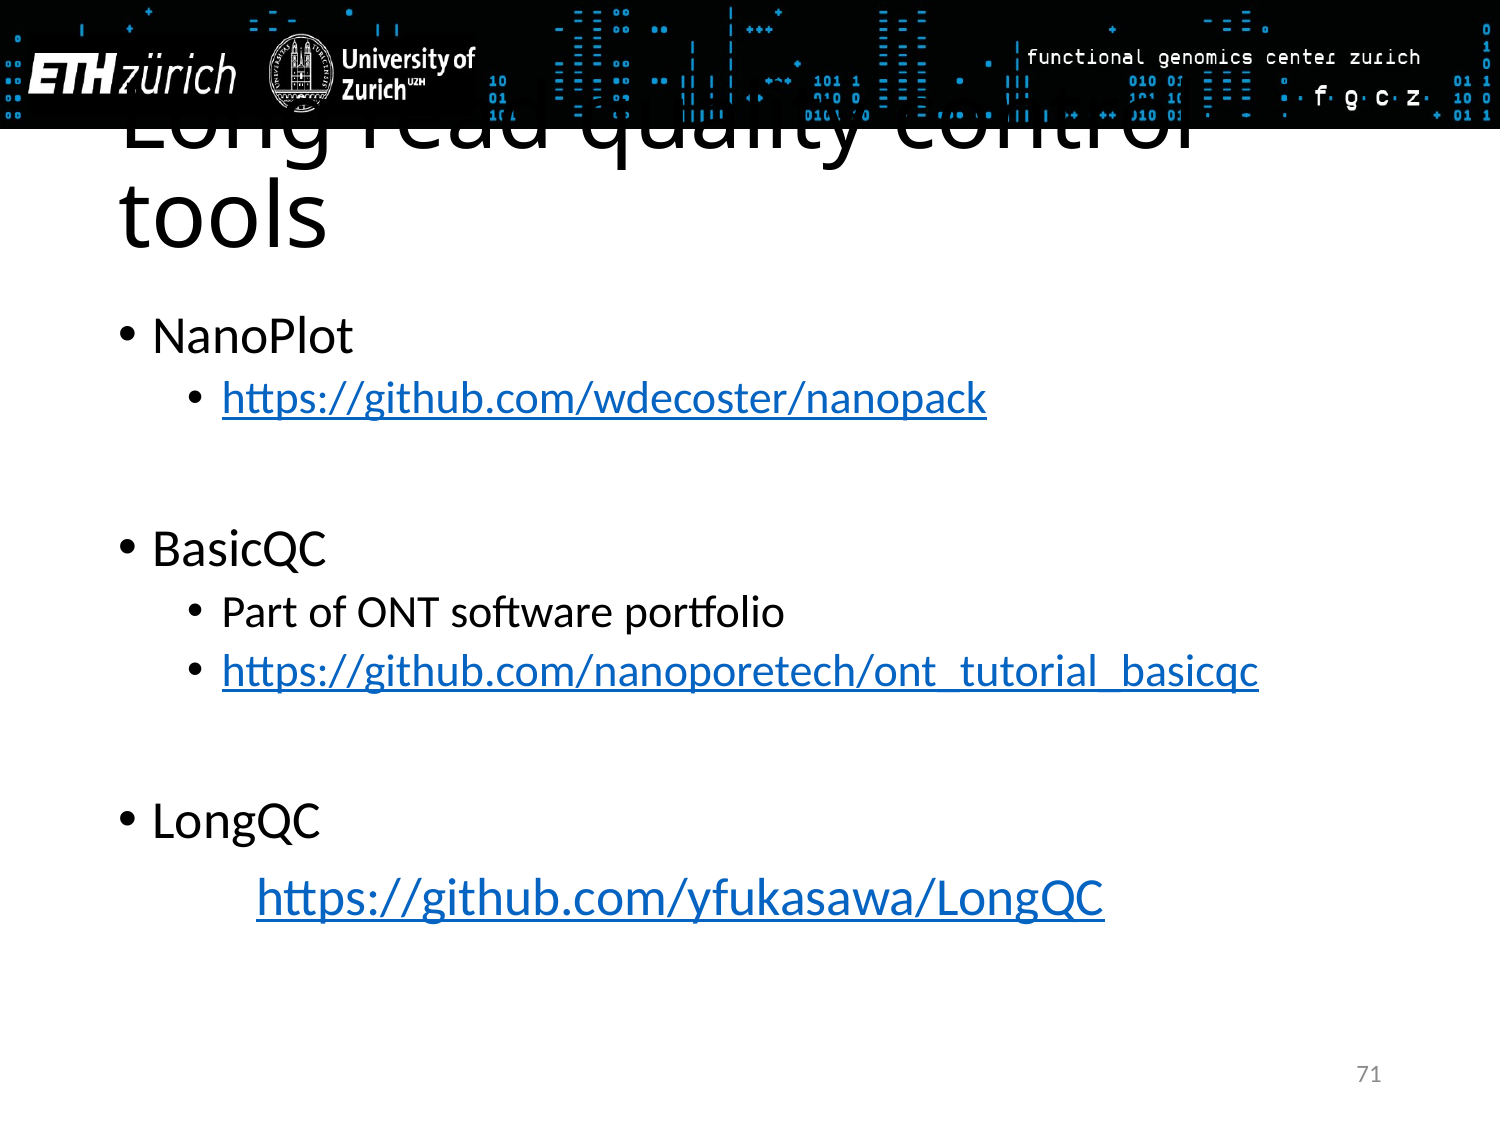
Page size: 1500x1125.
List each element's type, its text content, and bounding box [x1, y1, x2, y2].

picture [0, 0, 1500, 129]
slide_number 71 [1059, 1042, 1397, 1103]
list NanoPlot https://github.com/wdecoster/nanopack BasicQC Part of ONT software portfolio https://github.com/nanoporetech/ont_tutorial_basicqc LongQC https://github.com/yfukasawa/LongQC [103, 299, 1397, 1014]
title Long read quality control tools [103, 59, 1397, 278]
